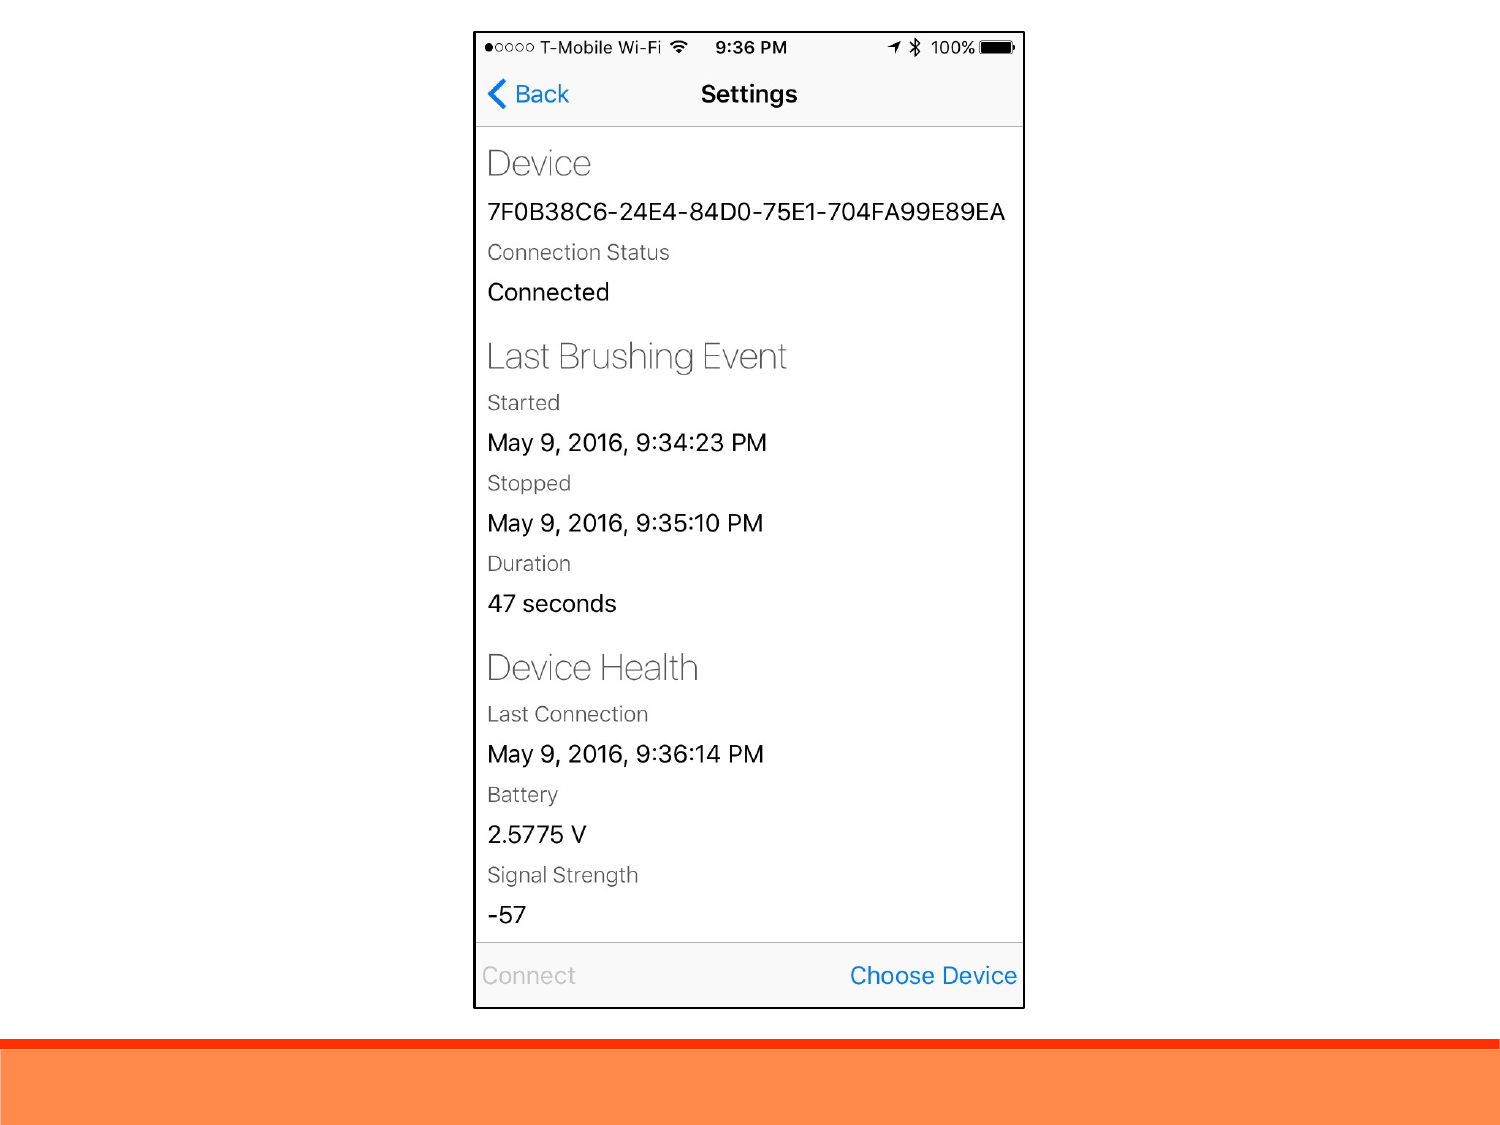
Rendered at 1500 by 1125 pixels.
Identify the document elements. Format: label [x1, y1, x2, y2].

picture [474, 32, 1024, 1008]
